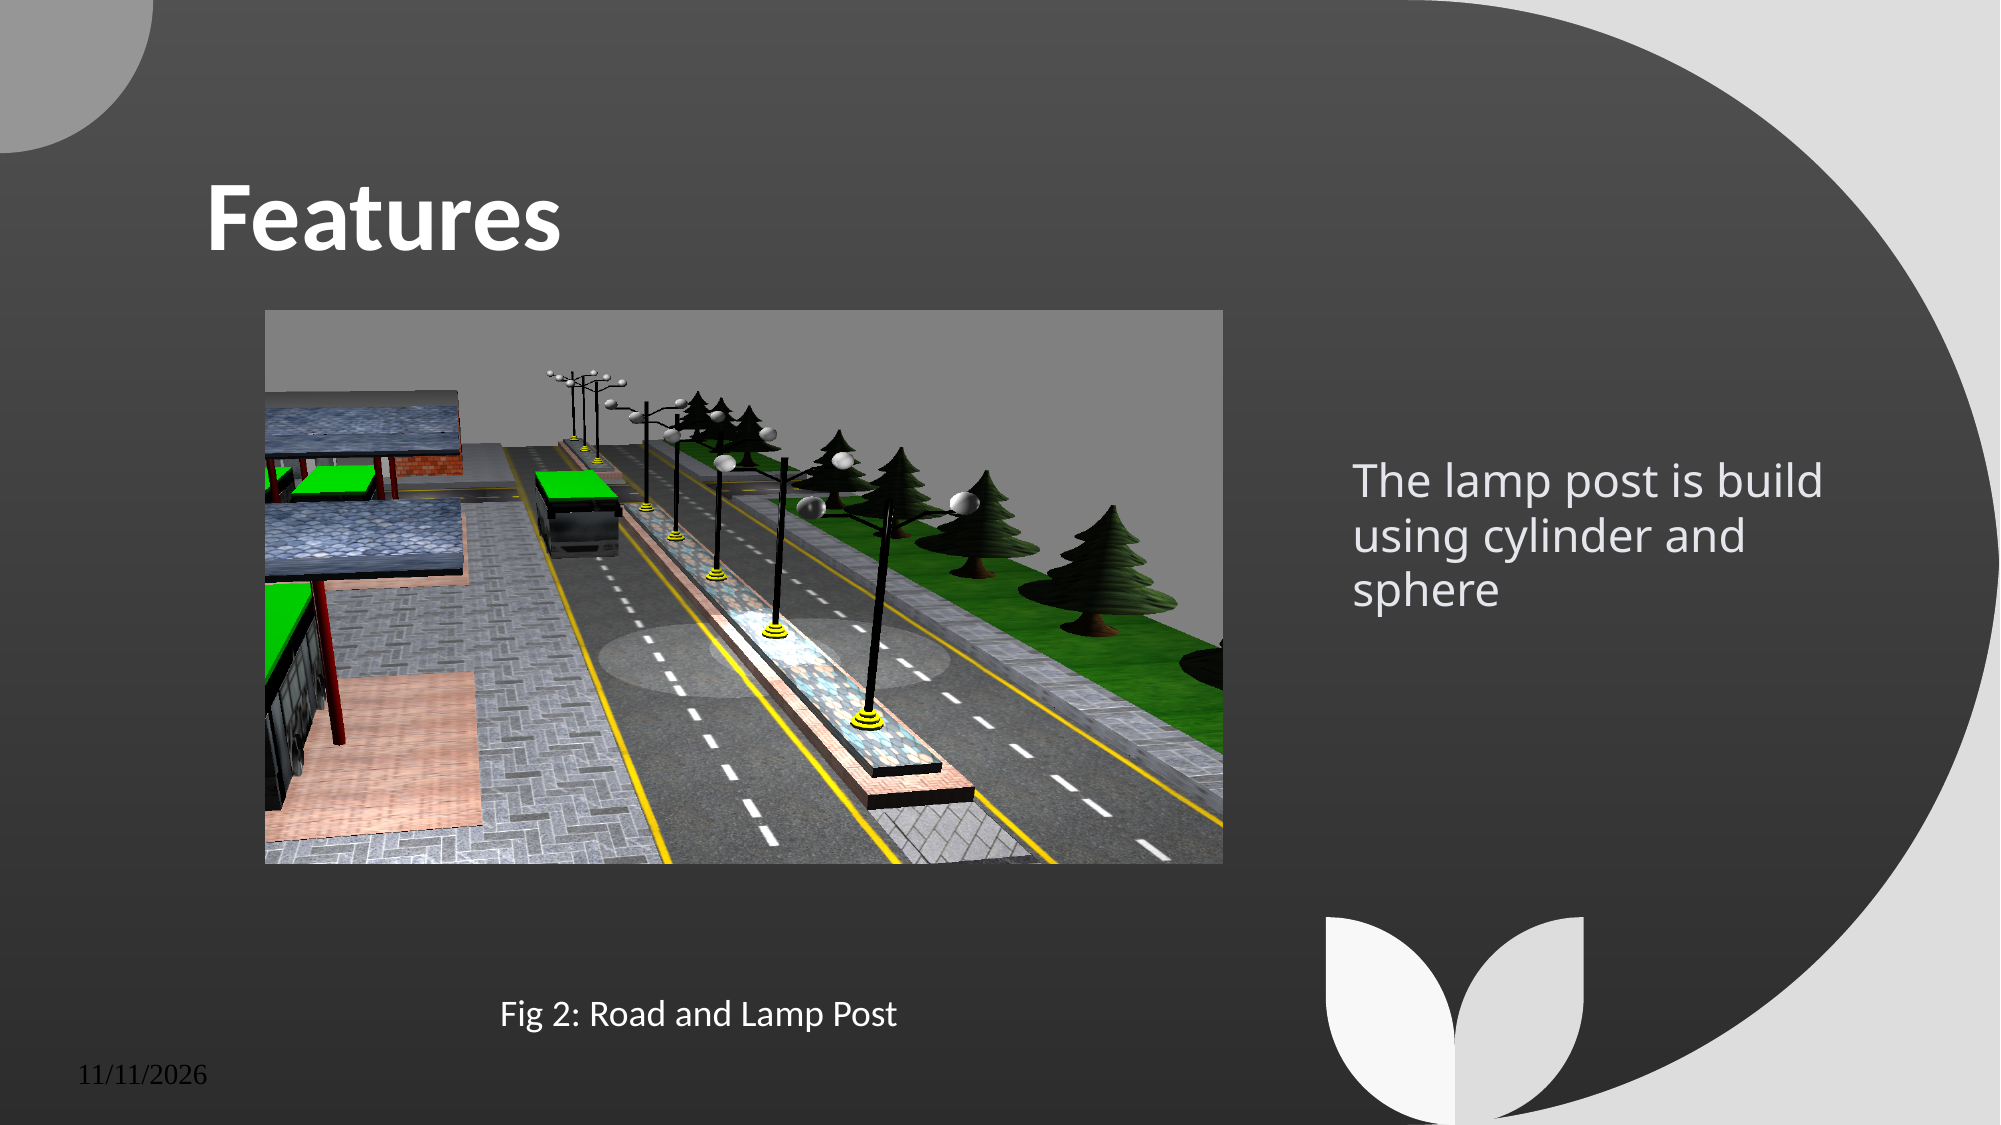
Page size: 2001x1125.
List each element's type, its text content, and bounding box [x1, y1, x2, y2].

slide_number [62, 1042, 513, 1103]
slide_number [1665, 1042, 1938, 1103]
title Features [191, 62, 1796, 280]
text_box Fig 2: Road and Lamp Post [139, 982, 1267, 1042]
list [265, 310, 1223, 864]
text_box The lamp post is build using cylinder and sphere [1337, 443, 1860, 679]
